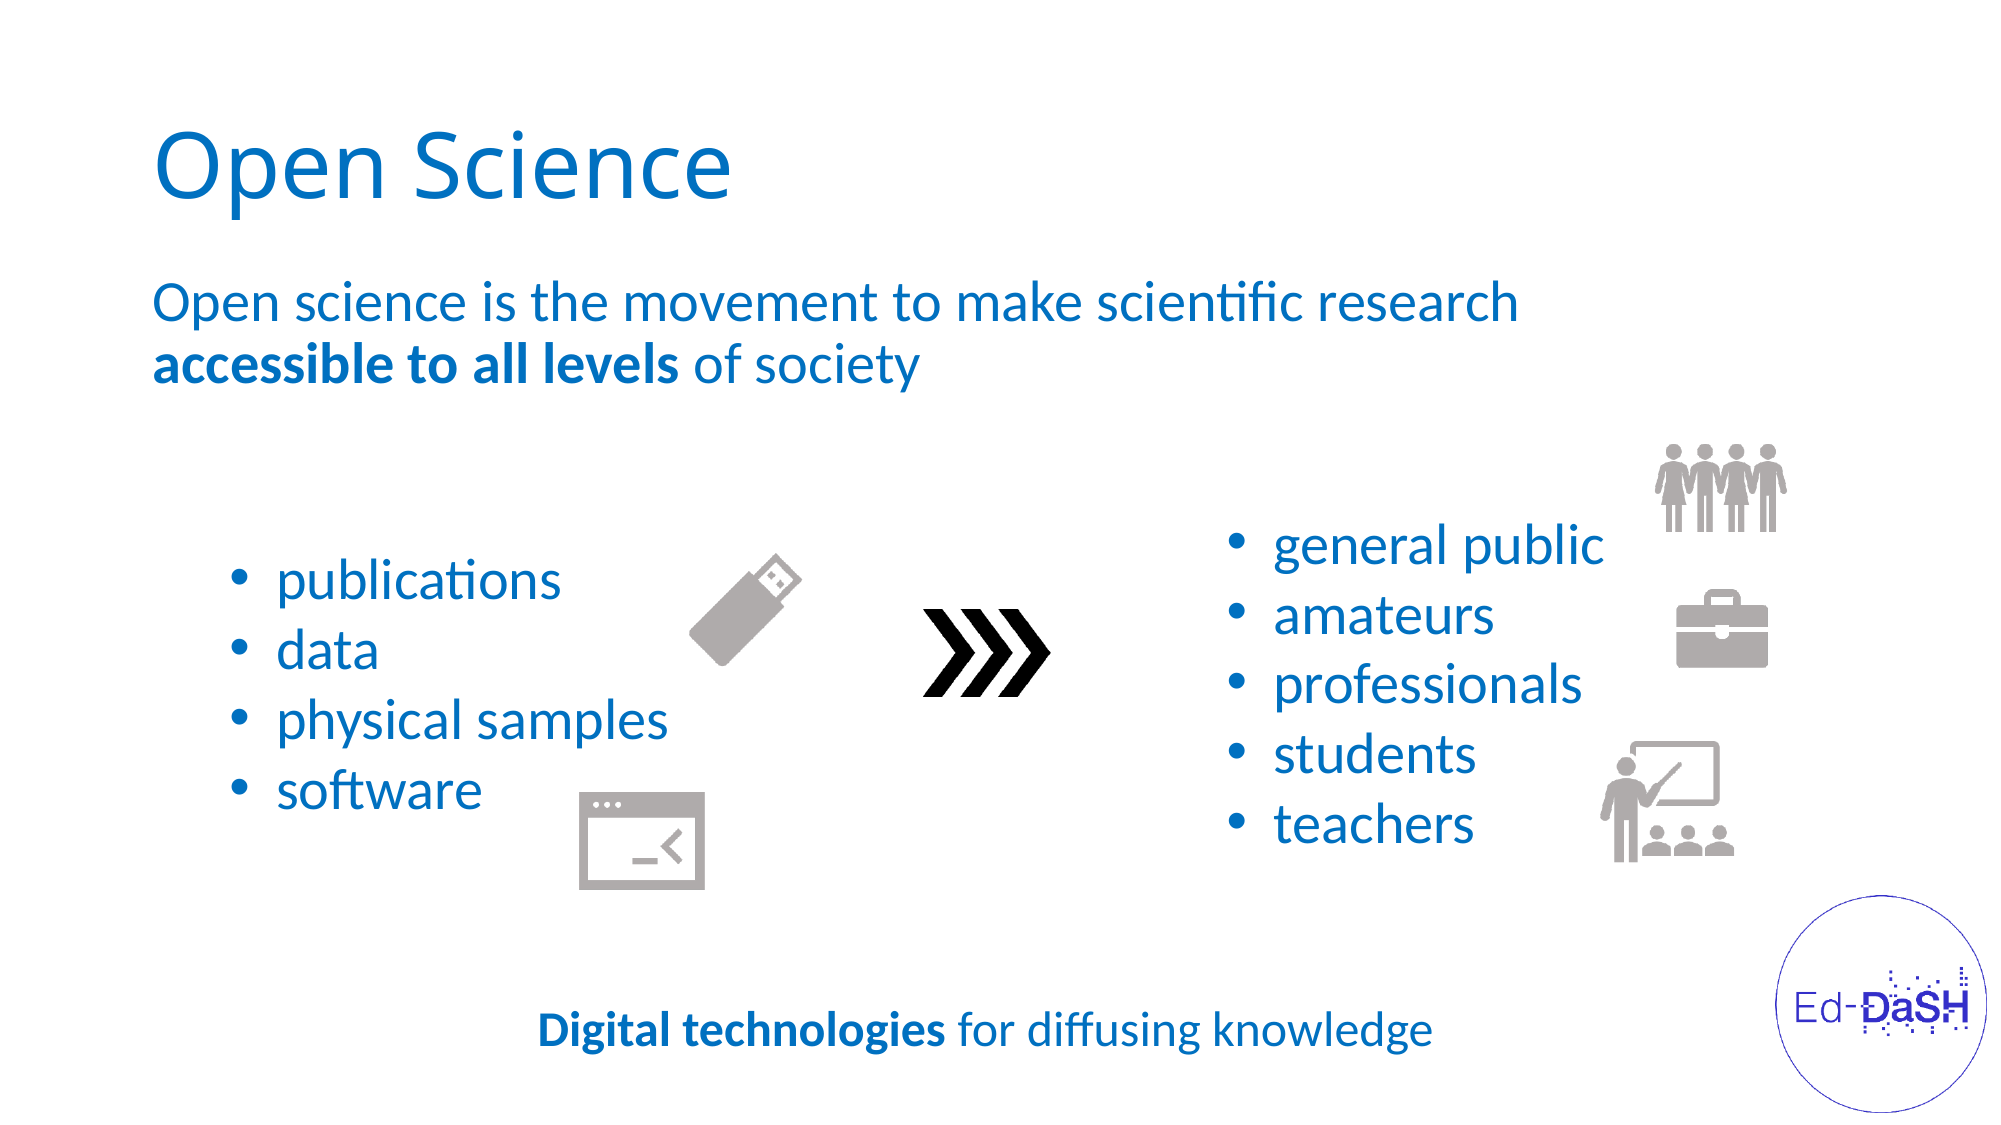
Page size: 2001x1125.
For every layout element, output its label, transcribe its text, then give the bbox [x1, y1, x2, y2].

picture [1665, 577, 1774, 685]
text_box Digital technologies for diffusing knowledge [522, 959, 1449, 1065]
picture [1775, 895, 1987, 1113]
text_box general public amateurs professionals students teachers [1211, 498, 1621, 863]
title Open Science [137, 59, 1863, 263]
list Open science is the movement to make scientific research accessible to all levels of society [137, 263, 1863, 1072]
picture [1592, 725, 1743, 876]
picture [670, 534, 821, 685]
text_box publications data physical samples software [214, 533, 698, 829]
picture [1645, 412, 1796, 563]
picture [910, 577, 1061, 728]
picture [566, 765, 717, 916]
